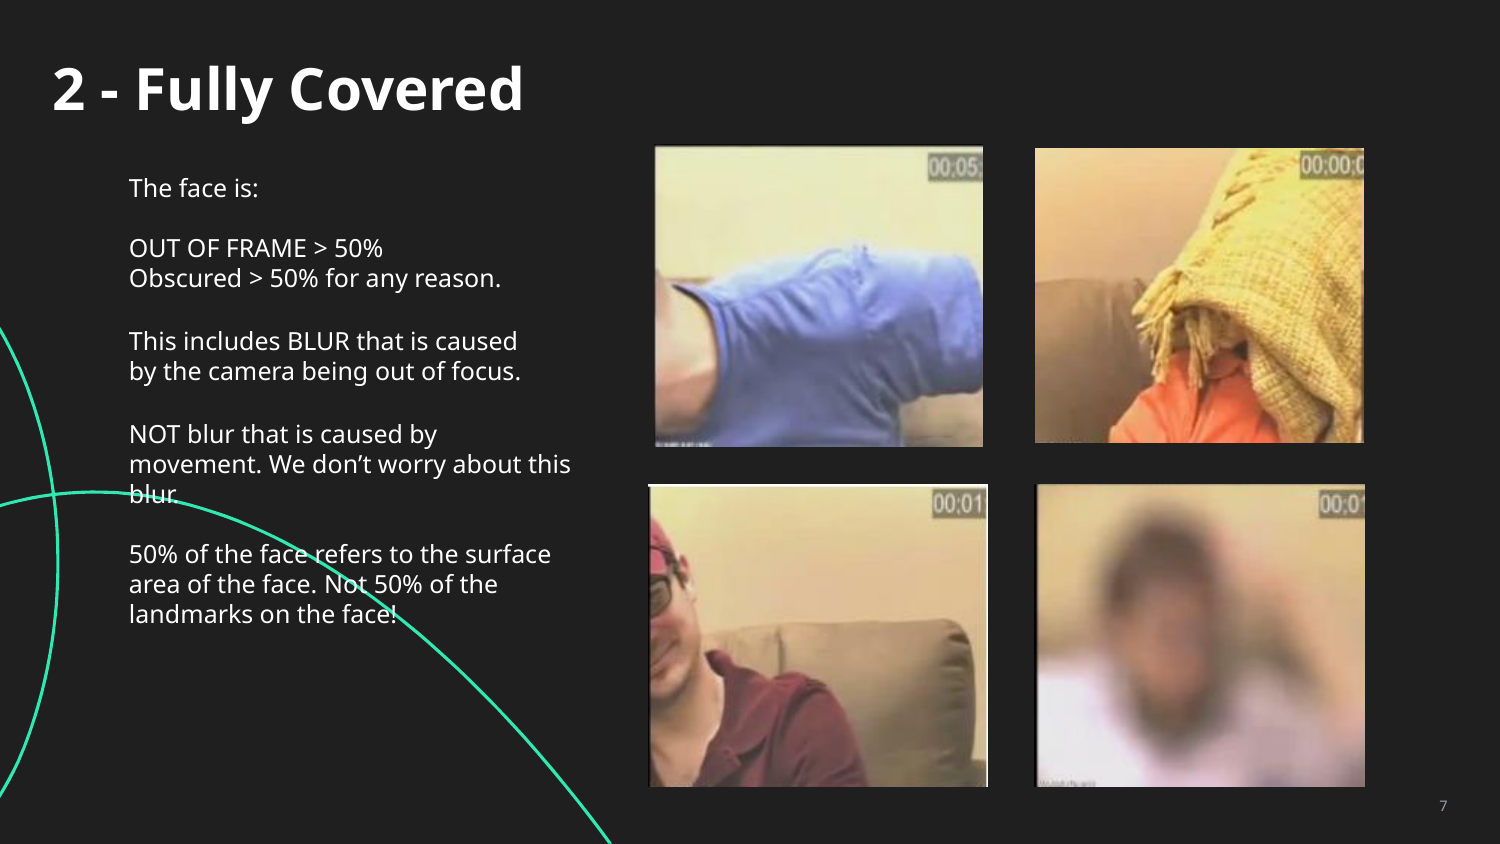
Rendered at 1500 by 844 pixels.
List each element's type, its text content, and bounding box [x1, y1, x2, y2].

title 2 - Fully Covered [37, 37, 974, 209]
picture [654, 144, 983, 447]
picture [648, 484, 989, 787]
picture [1034, 484, 1365, 787]
list NOT blur that is caused by movement. We don’t worry about this blur. 50% of the face refers to the surface area of the face. Not 50% of the landmarks on the face! [113, 403, 593, 505]
list This includes BLUR that is caused by the camera being out of focus. [113, 310, 538, 403]
list The face is: OUT OF FRAME > 50% Obscured > 50% for any reason. [113, 157, 538, 310]
picture [1034, 148, 1364, 443]
